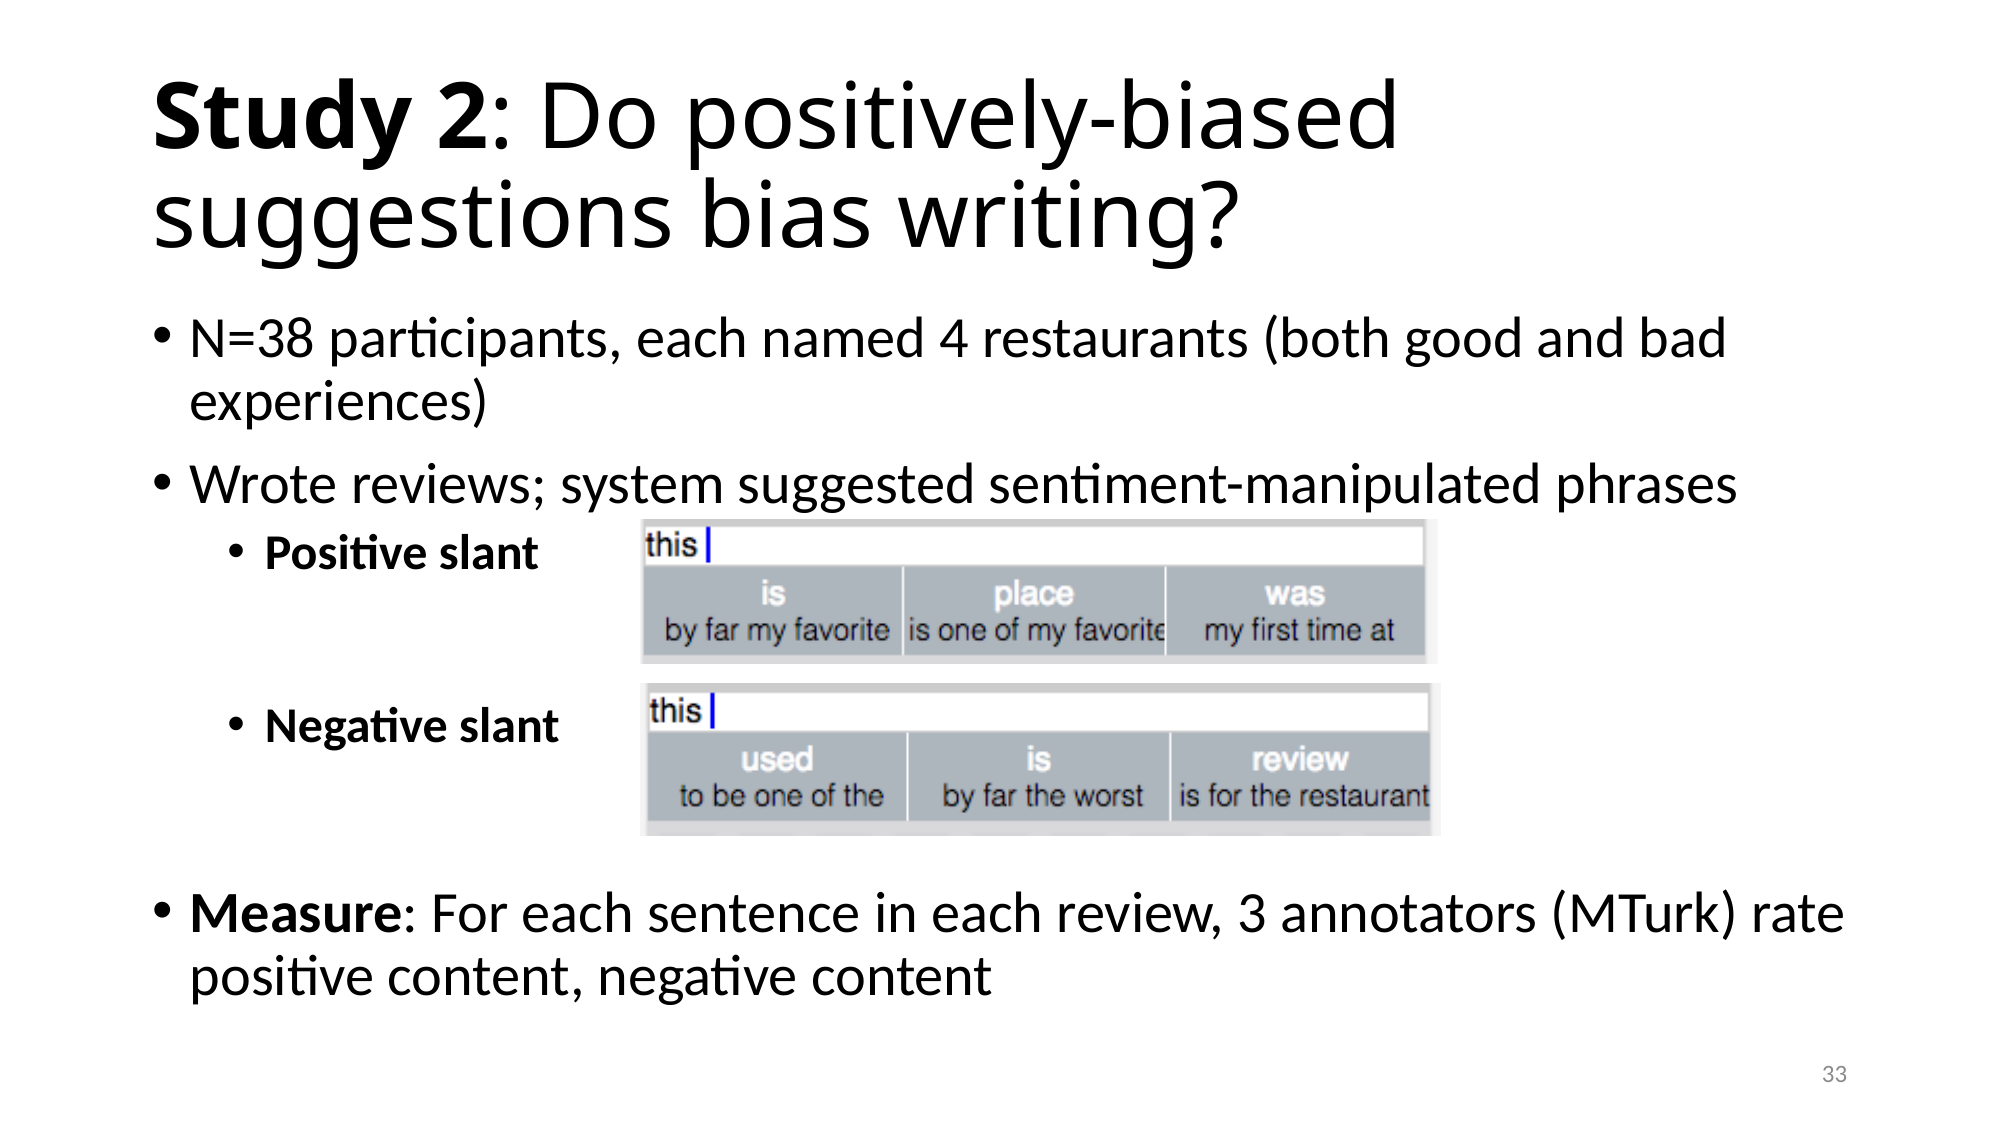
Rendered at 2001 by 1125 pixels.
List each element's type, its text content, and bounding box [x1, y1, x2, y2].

picture [640, 683, 1441, 836]
slide_number 33 [1412, 1042, 1863, 1103]
list N=38 participants, each named 4 restaurants (both good and bad experiences) Wrote reviews; system suggested sentiment-manipulated phrases Positive slant Negative slant Measure: For each sentence in each review, 3 annotators (MTurk) rate positive content, negative content [137, 299, 1863, 1043]
title Study 2: Do positively-biased suggestions bias writing? [137, 59, 1863, 278]
picture [640, 519, 1438, 664]
